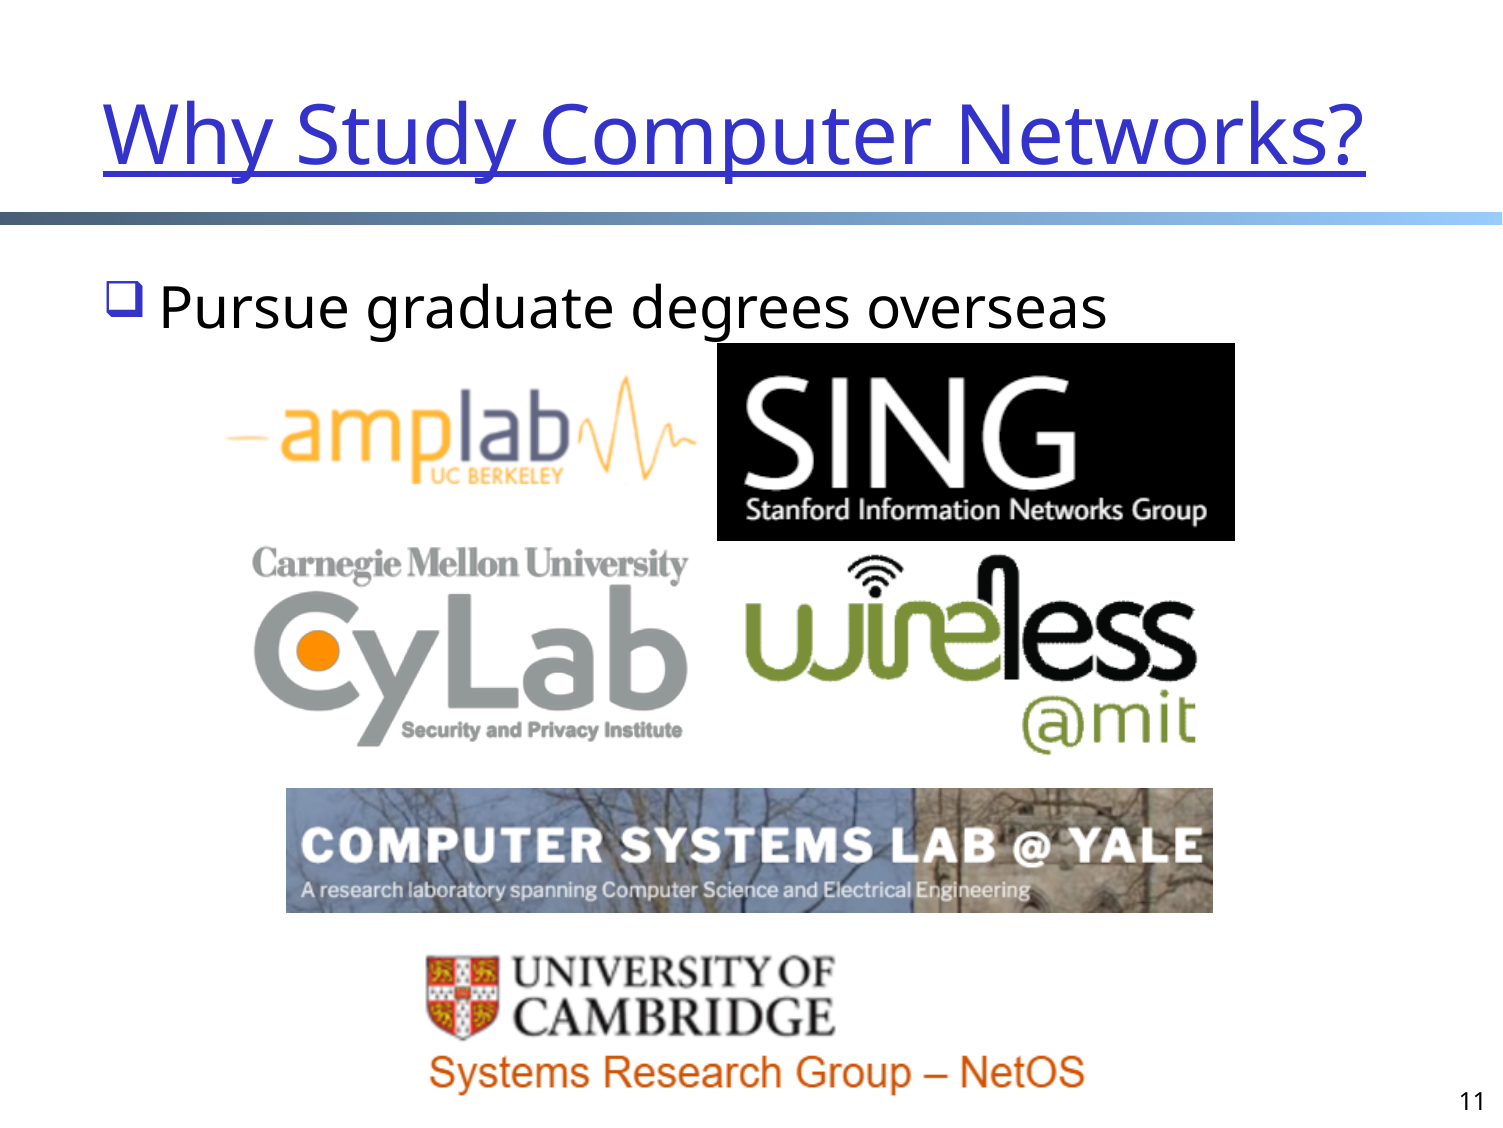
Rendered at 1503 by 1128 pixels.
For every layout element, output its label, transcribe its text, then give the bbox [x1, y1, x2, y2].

picture [725, 542, 1213, 776]
picture [716, 342, 1235, 541]
title Why Study Computer Networks? [87, 37, 1427, 226]
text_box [418, 929, 1096, 1102]
picture [205, 263, 715, 759]
picture [286, 788, 1213, 914]
slide_number 11 [1151, 1051, 1503, 1128]
list Pursue graduate degrees overseas [87, 263, 1365, 1027]
